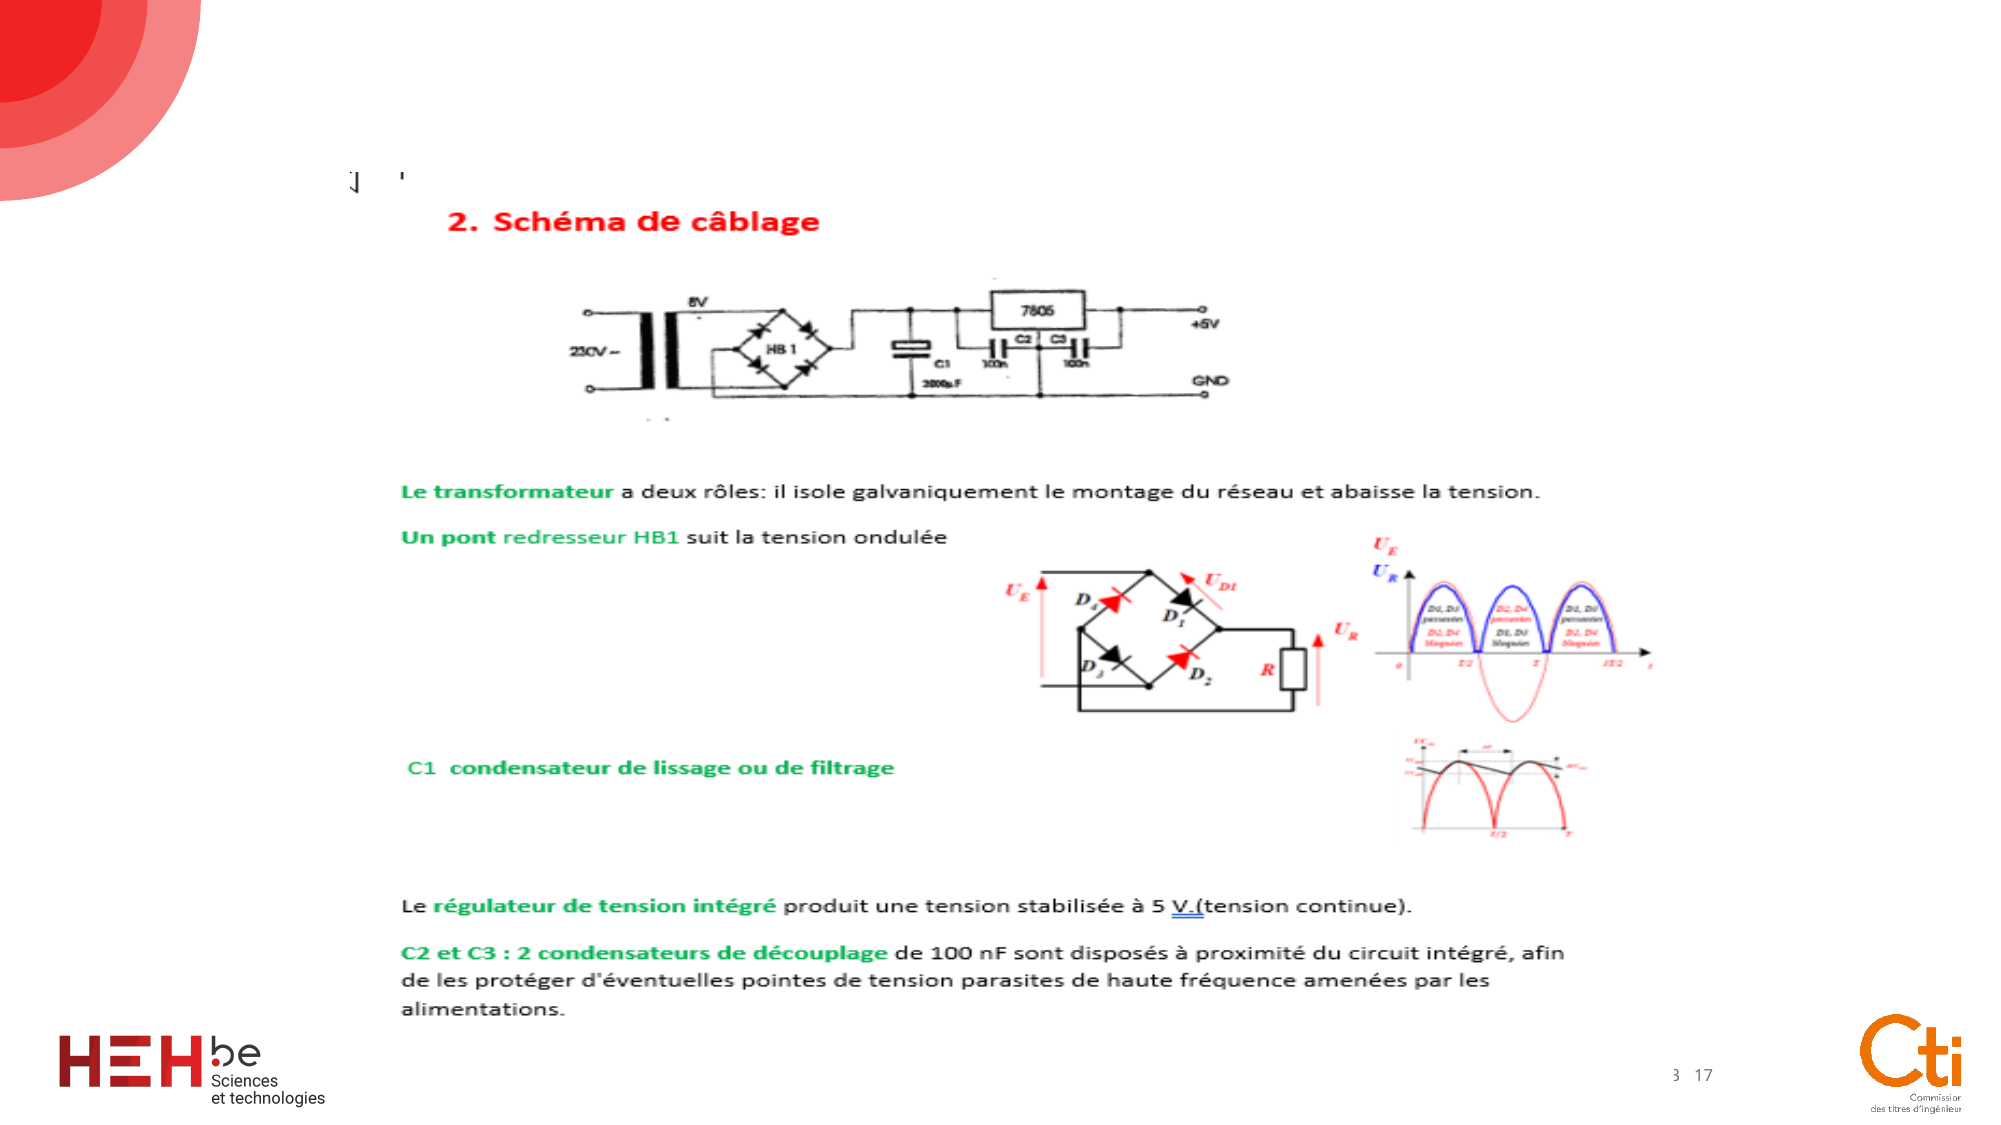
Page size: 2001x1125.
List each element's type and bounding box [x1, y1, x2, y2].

picture [1860, 1014, 1962, 1114]
picture [38, 1014, 346, 1125]
picture [350, 172, 1674, 1084]
